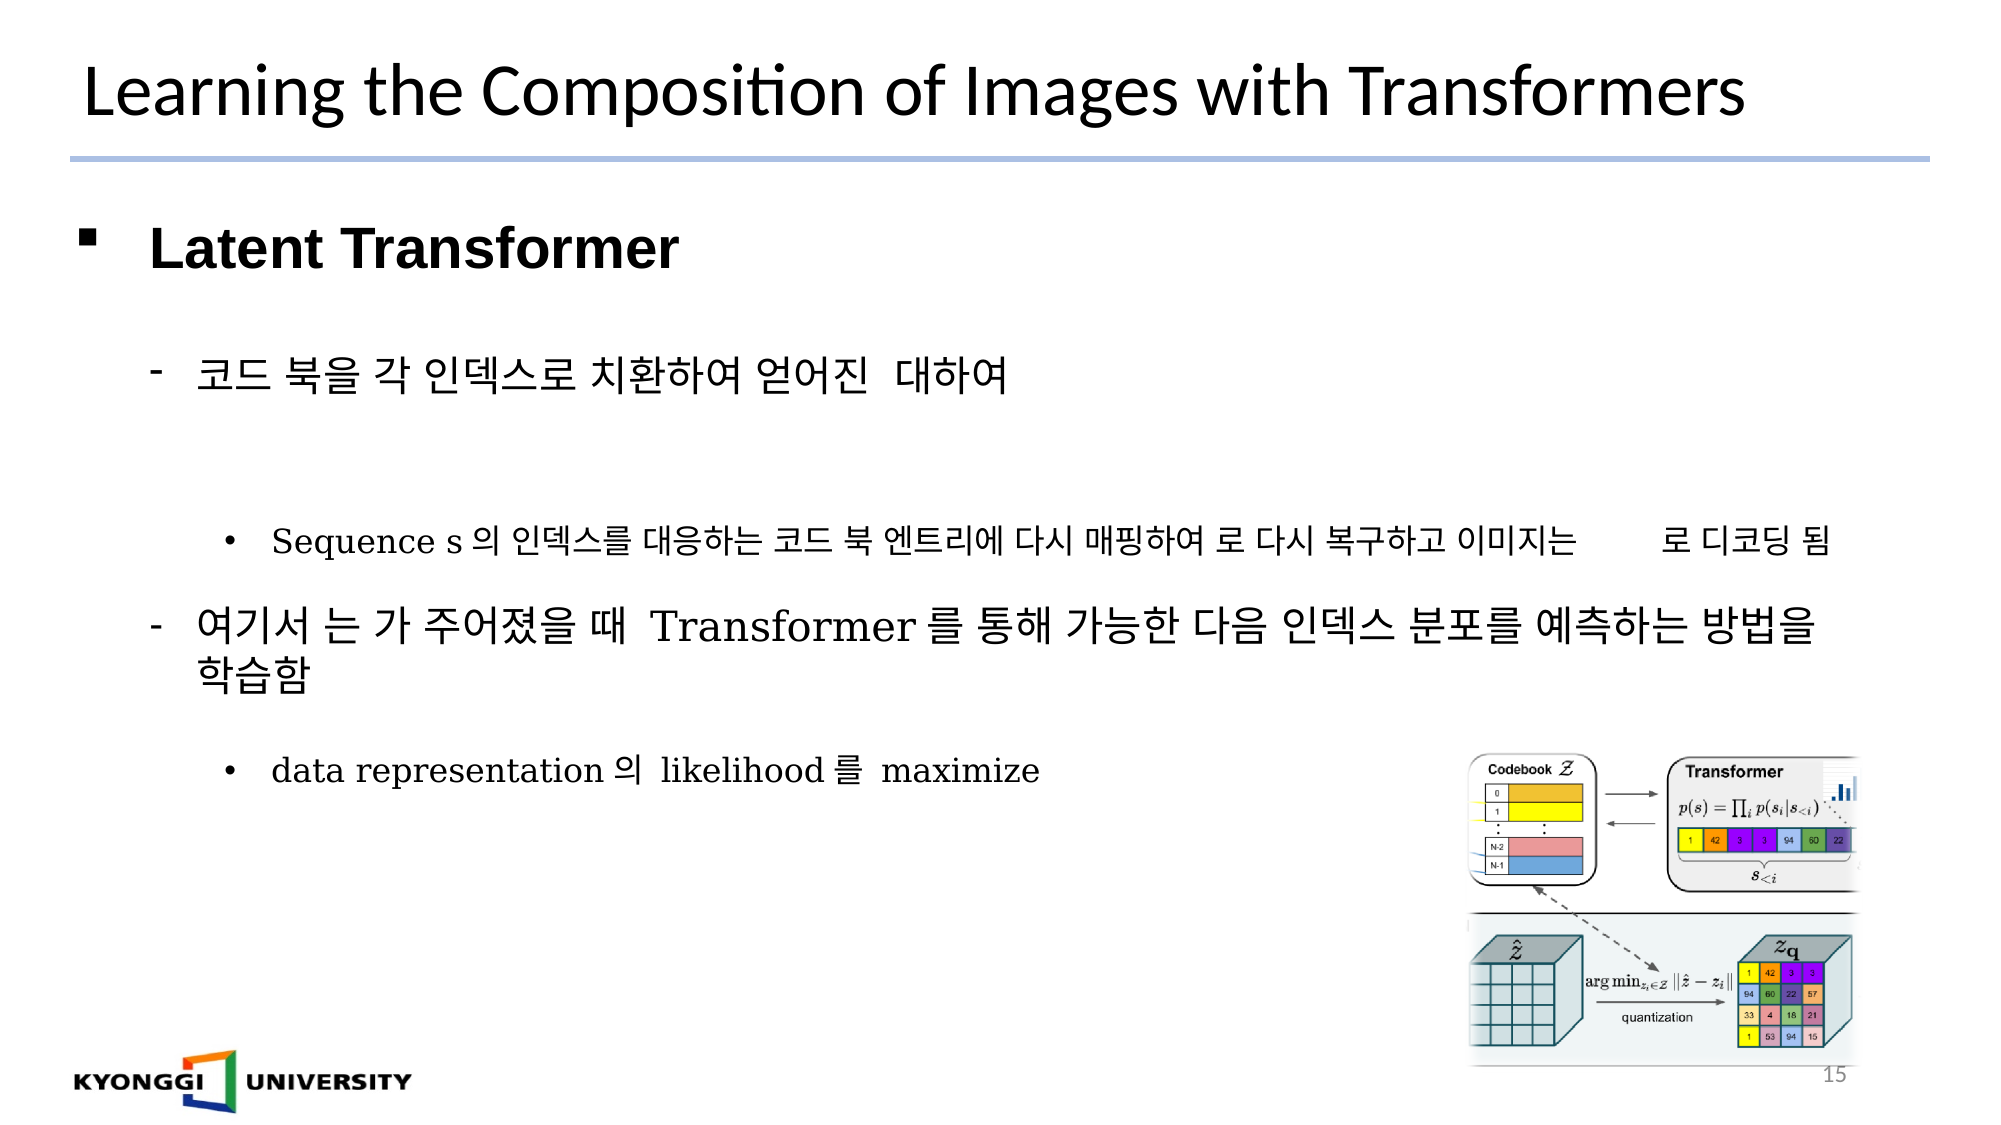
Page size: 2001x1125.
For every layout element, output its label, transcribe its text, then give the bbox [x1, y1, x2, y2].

picture [1464, 746, 1863, 1073]
title Learning the Composition of Images with Transformers [68, 32, 1863, 150]
slide_number 15 [1412, 1042, 1863, 1103]
picture [69, 1044, 418, 1124]
